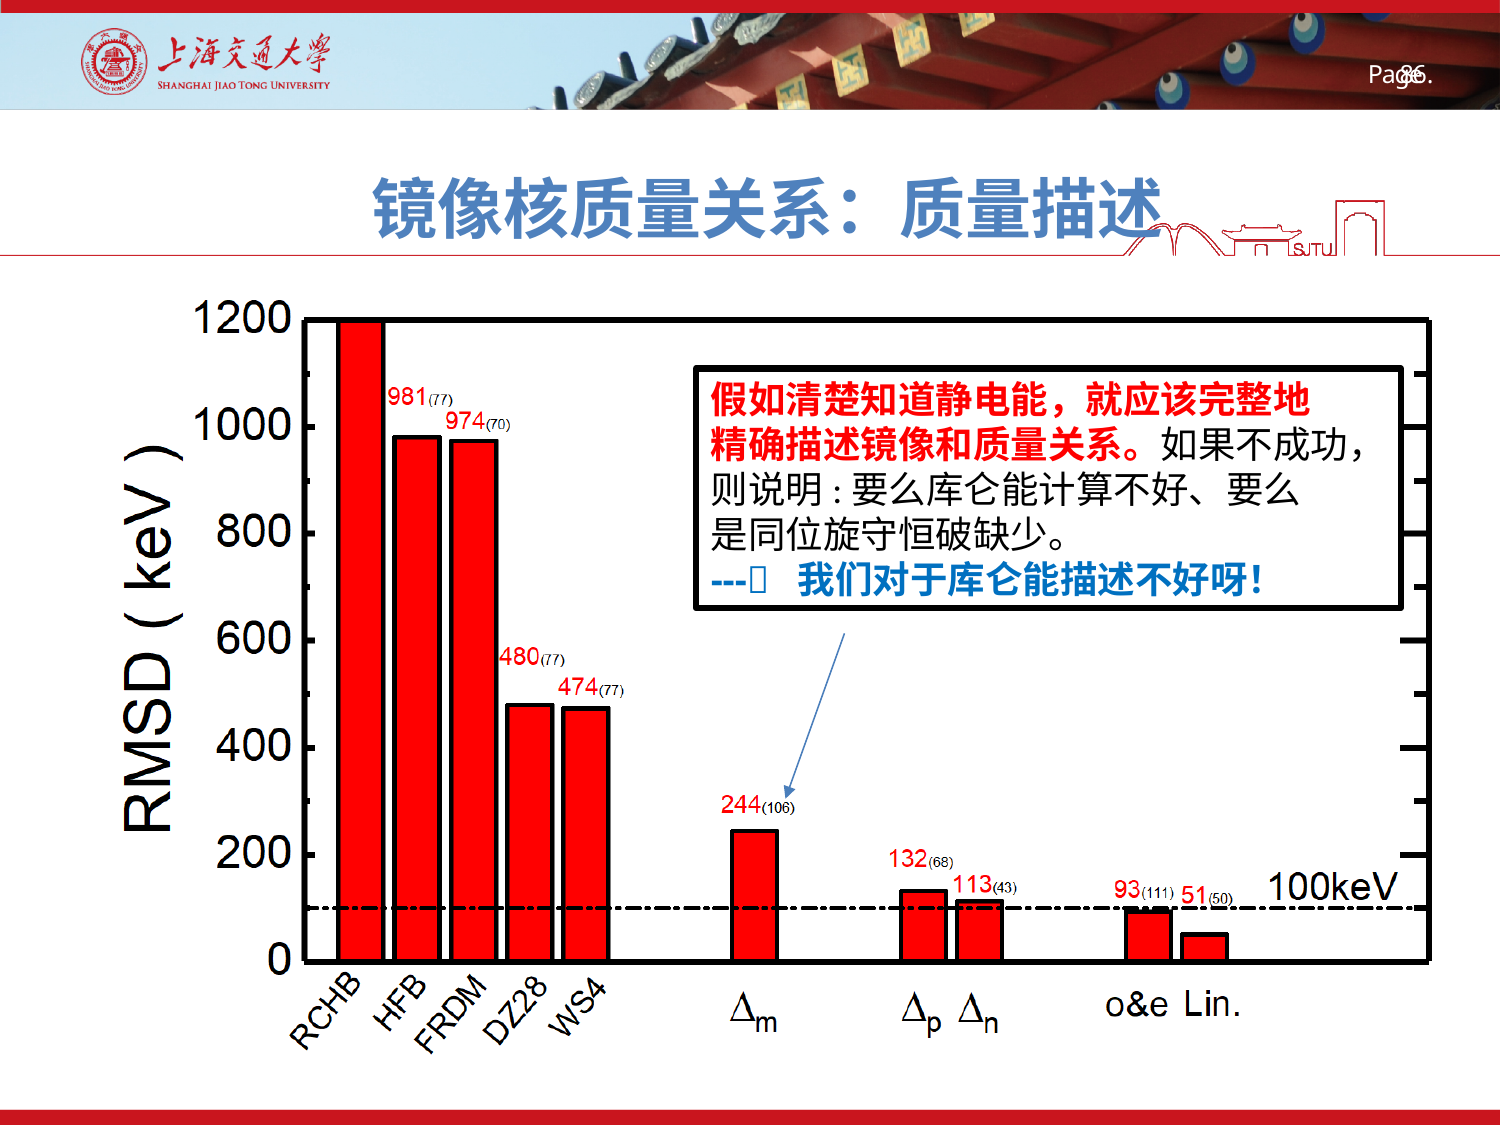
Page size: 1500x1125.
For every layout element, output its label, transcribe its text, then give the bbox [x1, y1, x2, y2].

title 镜像核质量关系：质量描述 [81, 160, 1455, 255]
picture [0, 0, 1500, 110]
picture [0, 200, 1500, 256]
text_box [785, 633, 845, 799]
picture [66, 276, 1470, 1079]
